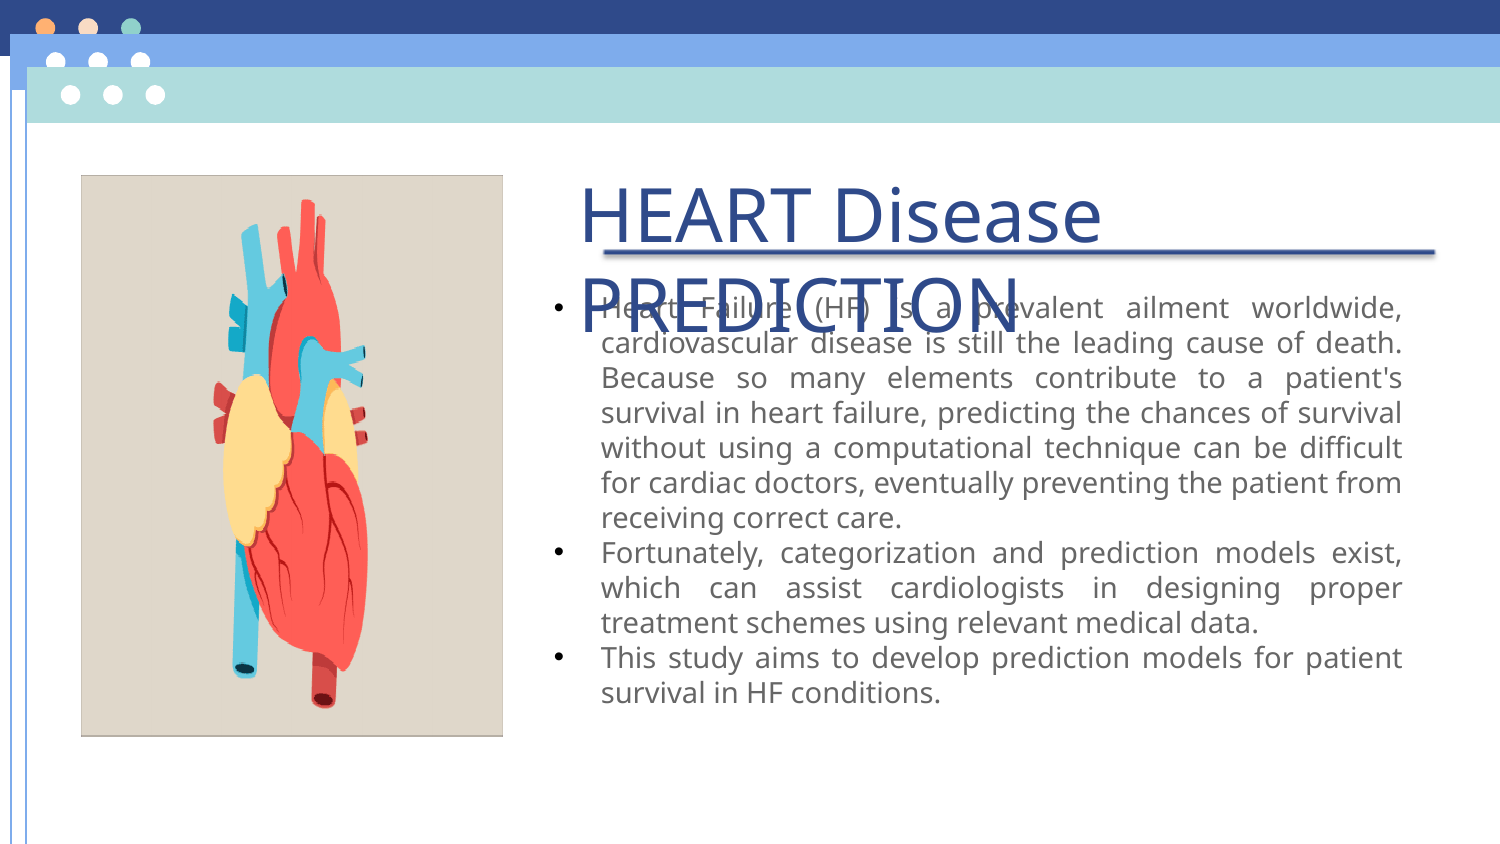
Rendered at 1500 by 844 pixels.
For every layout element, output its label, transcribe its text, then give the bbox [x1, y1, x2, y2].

picture [81, 175, 504, 737]
text_box Heart Failure (HF) is a prevalent ailment worldwide, cardiovascular disease is still the leading cause of death. Because so many elements contribute to a patient's survival in heart failure, predicting the chances of survival without using a computational technique can be difficult for cardiac doctors, eventually preventing the patient from receiving correct care. Fortunately, categorization and prediction models exist, which can assist cardiologists in designing proper treatment schemes using relevant medical data. This study aims to develop prediction models for patient survival in HF conditions. [539, 282, 1419, 770]
picture [596, 245, 1445, 267]
text_box HEART Disease PREDICTION [563, 152, 1500, 230]
